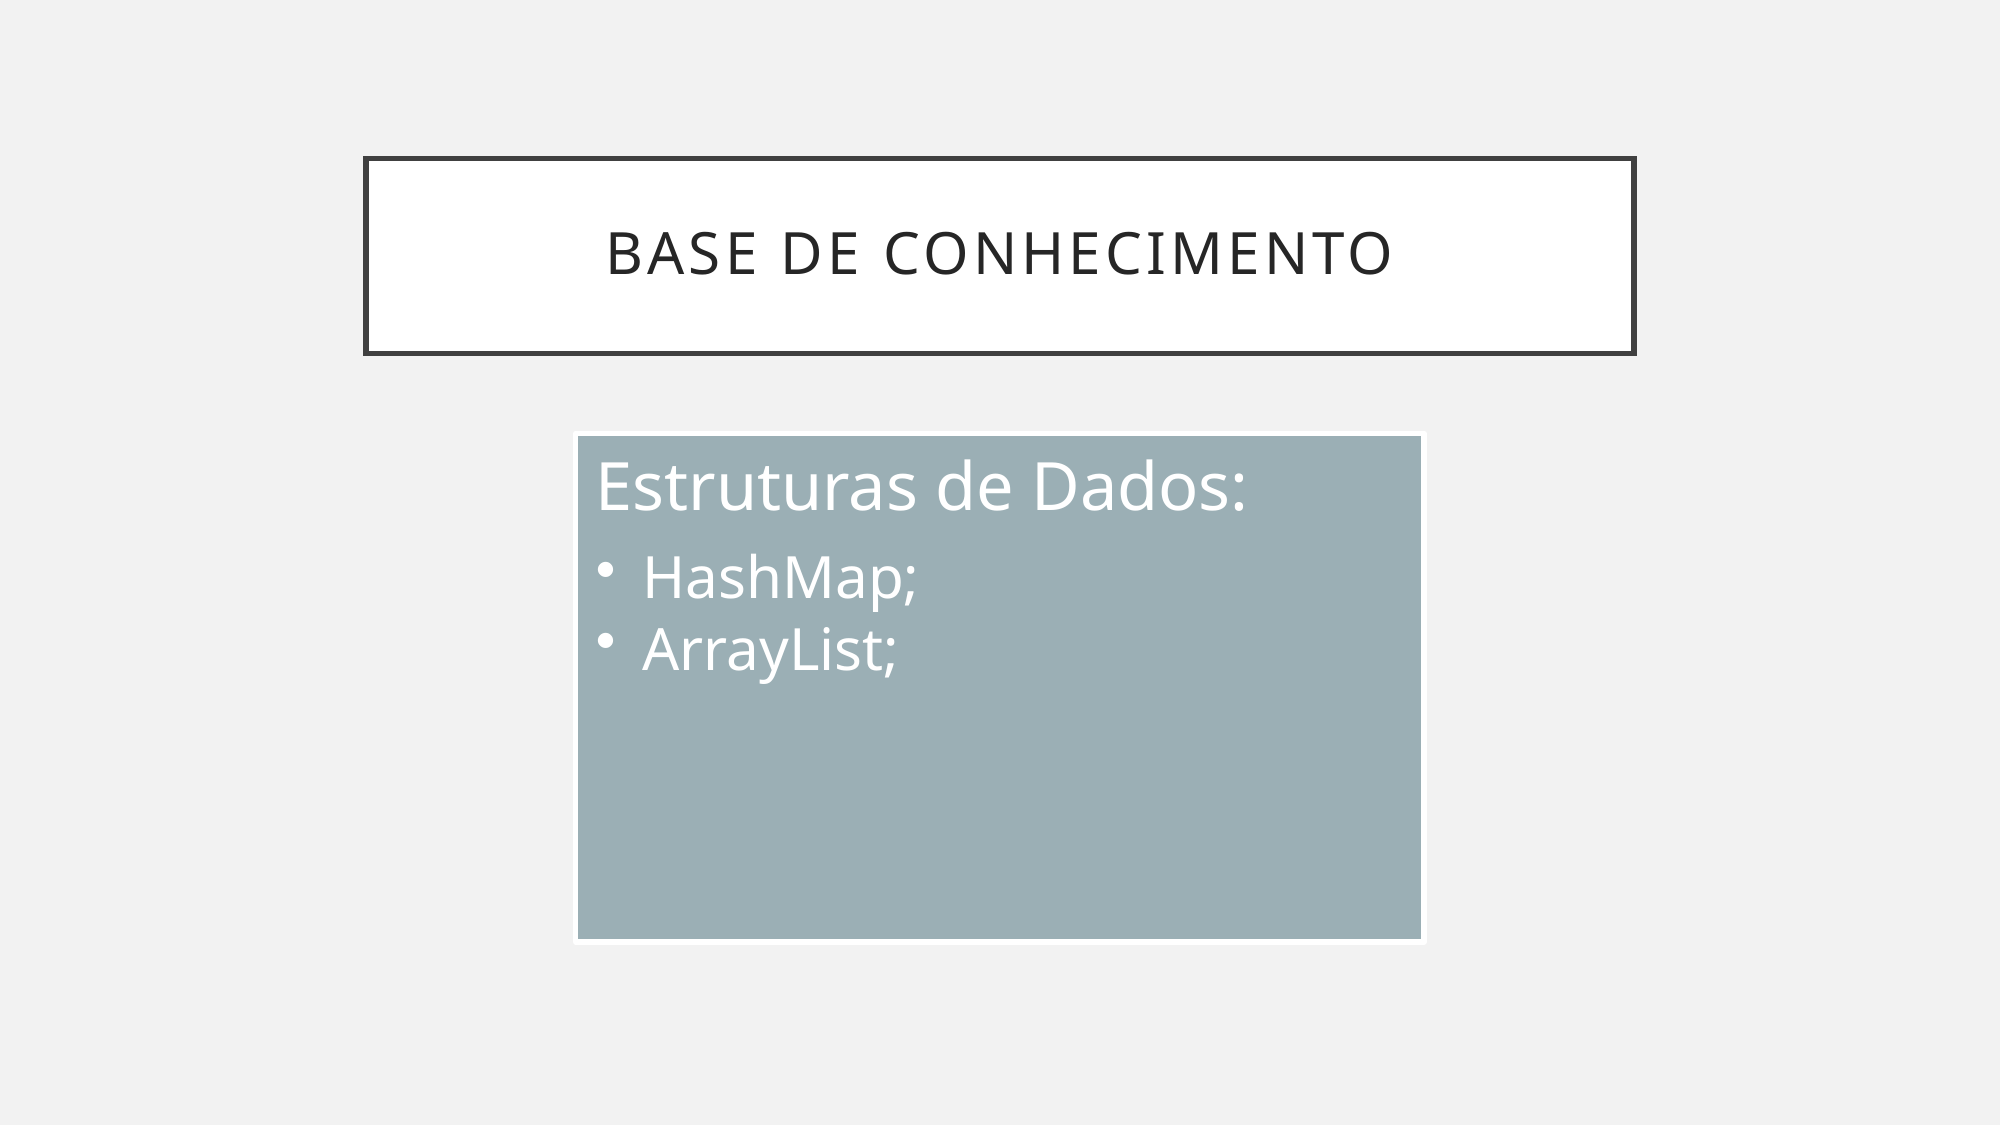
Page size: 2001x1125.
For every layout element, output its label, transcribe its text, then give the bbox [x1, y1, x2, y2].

title Base de conhecimento [363, 156, 1637, 356]
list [158, 432, 1842, 943]
